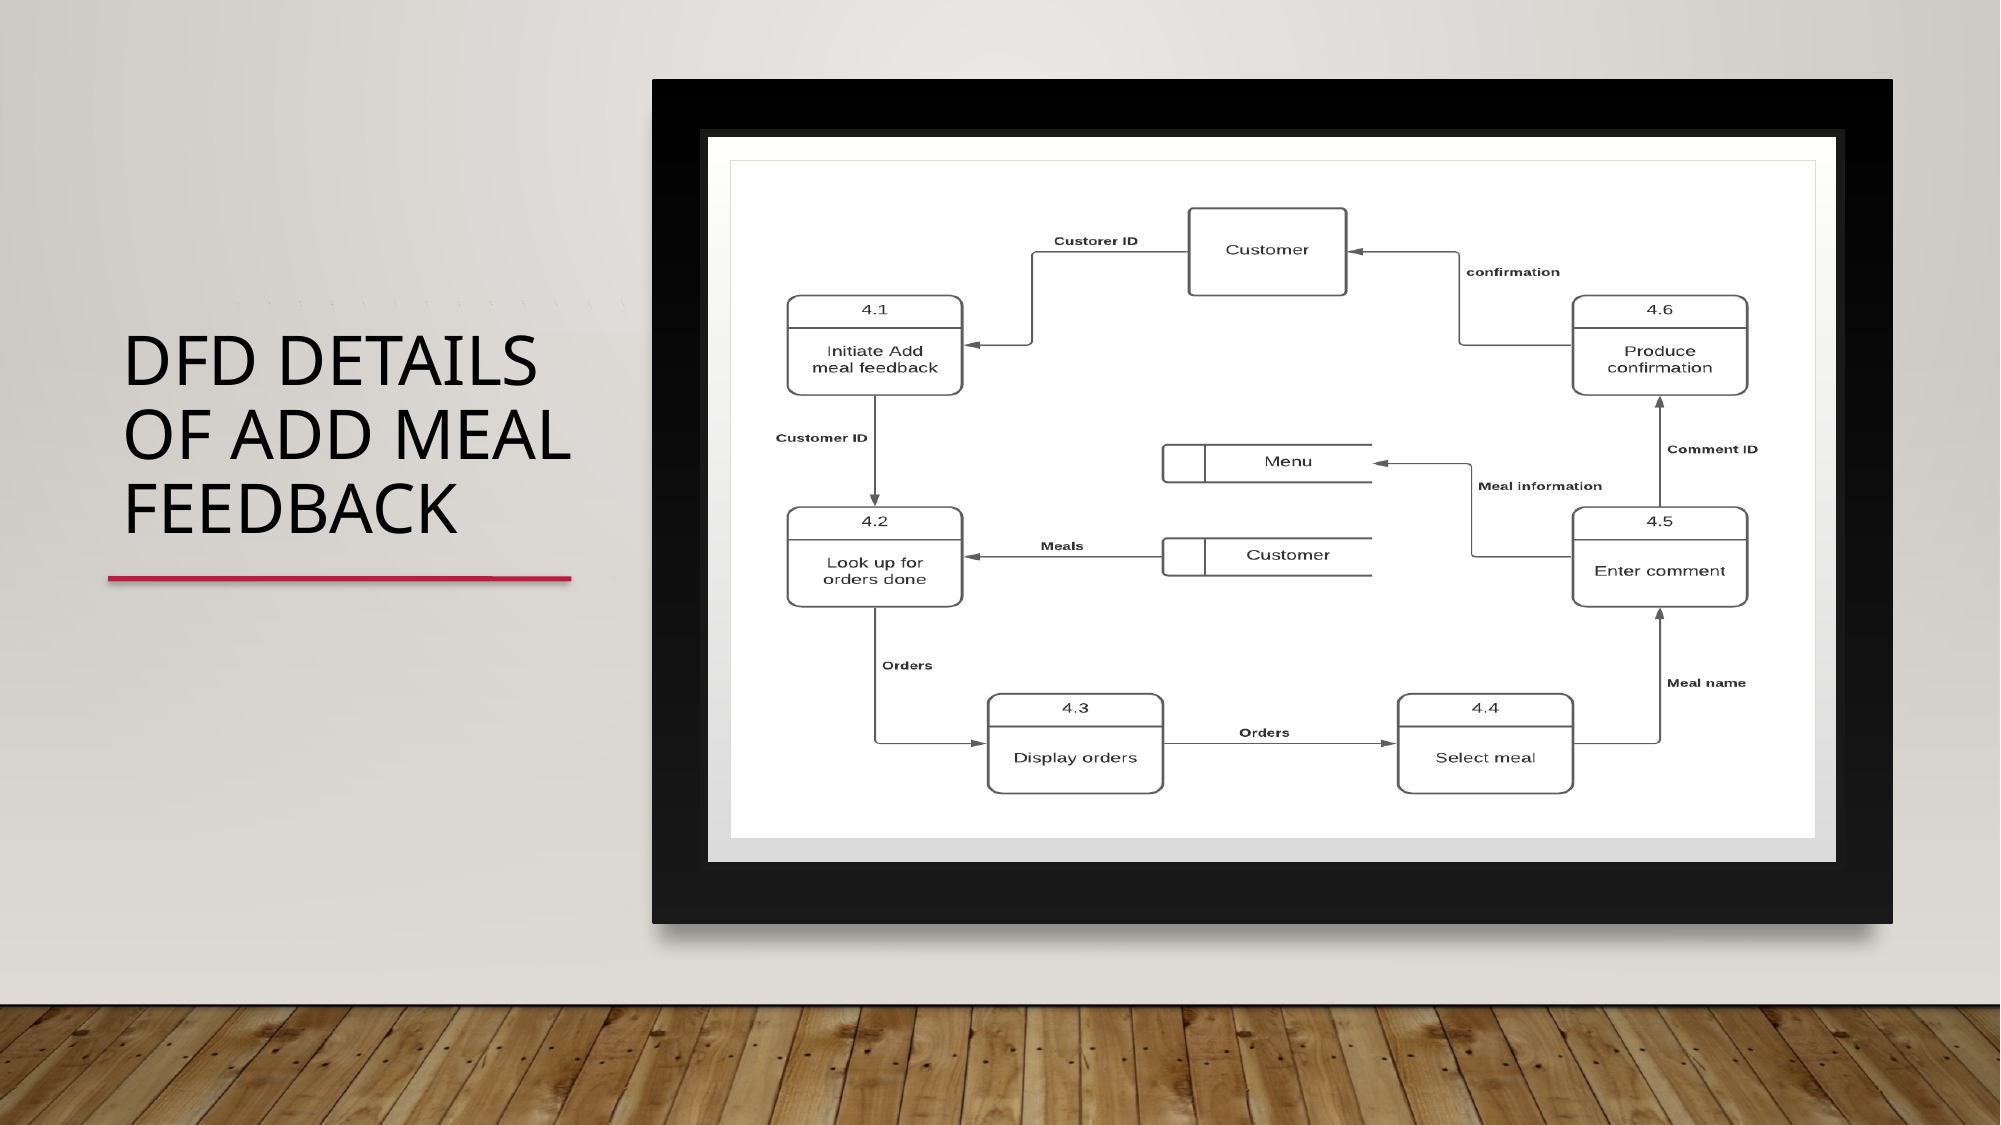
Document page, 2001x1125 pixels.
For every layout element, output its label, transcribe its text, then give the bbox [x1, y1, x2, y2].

picture [741, 182, 1794, 818]
text_box [0, 329, 2000, 1004]
text_box [108, 575, 572, 582]
text_box DFD Details of Add meal feedback [108, 241, 601, 549]
picture [0, 1004, 2000, 1125]
text_box [0, 0, 2000, 329]
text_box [652, 78, 1893, 924]
